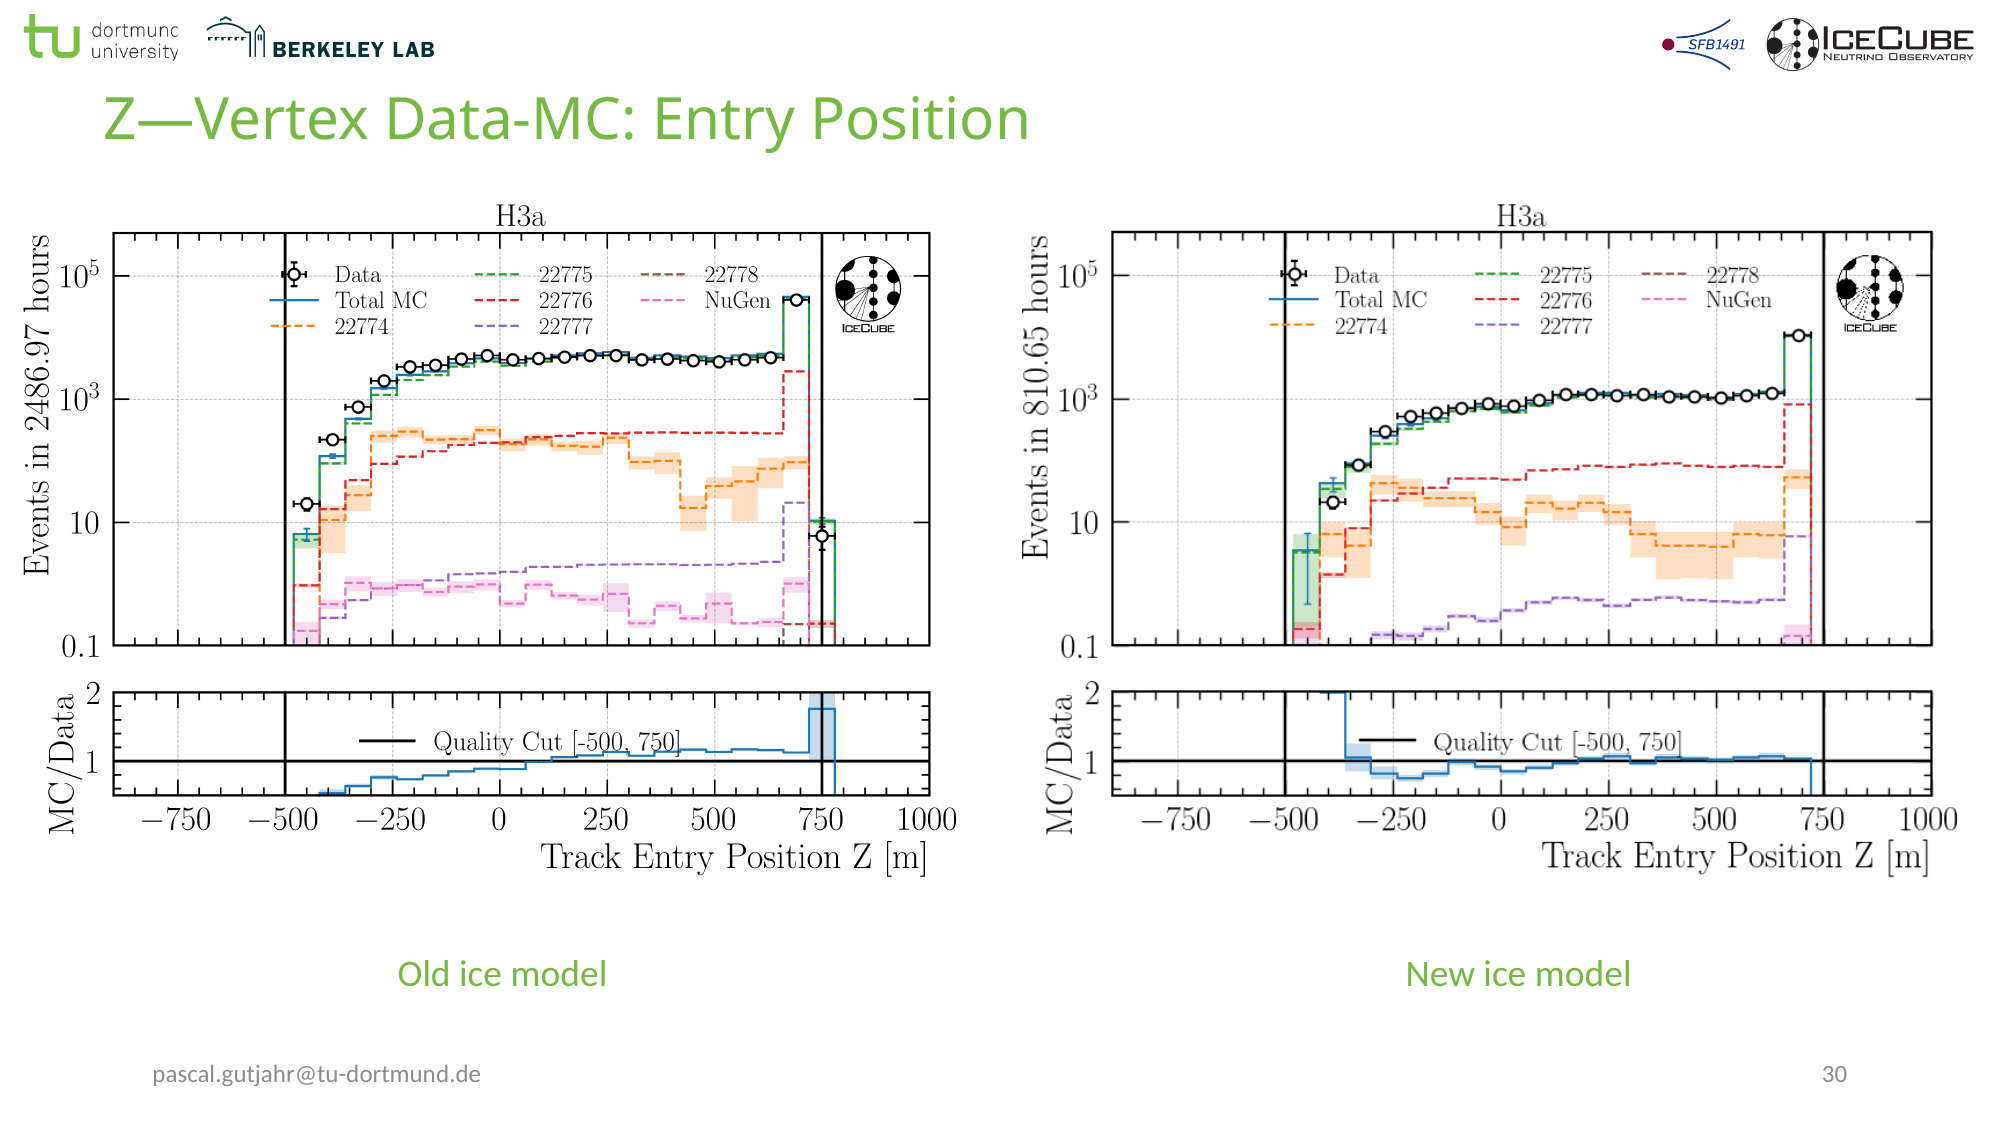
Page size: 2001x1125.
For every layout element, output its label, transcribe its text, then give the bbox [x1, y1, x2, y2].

title Z—Vertex Data-MC: Entry Position [88, 59, 1977, 182]
picture [192, 1, 449, 59]
text_box Old ice model [382, 941, 623, 1002]
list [0, 180, 984, 901]
text_box New ice model [1390, 941, 1647, 1002]
picture [1662, 18, 1746, 70]
slide_number pascal.gutjahr@tu-dortmund.de [137, 1042, 588, 1103]
picture [999, 180, 1986, 901]
slide_number 30 [1412, 1042, 1863, 1103]
